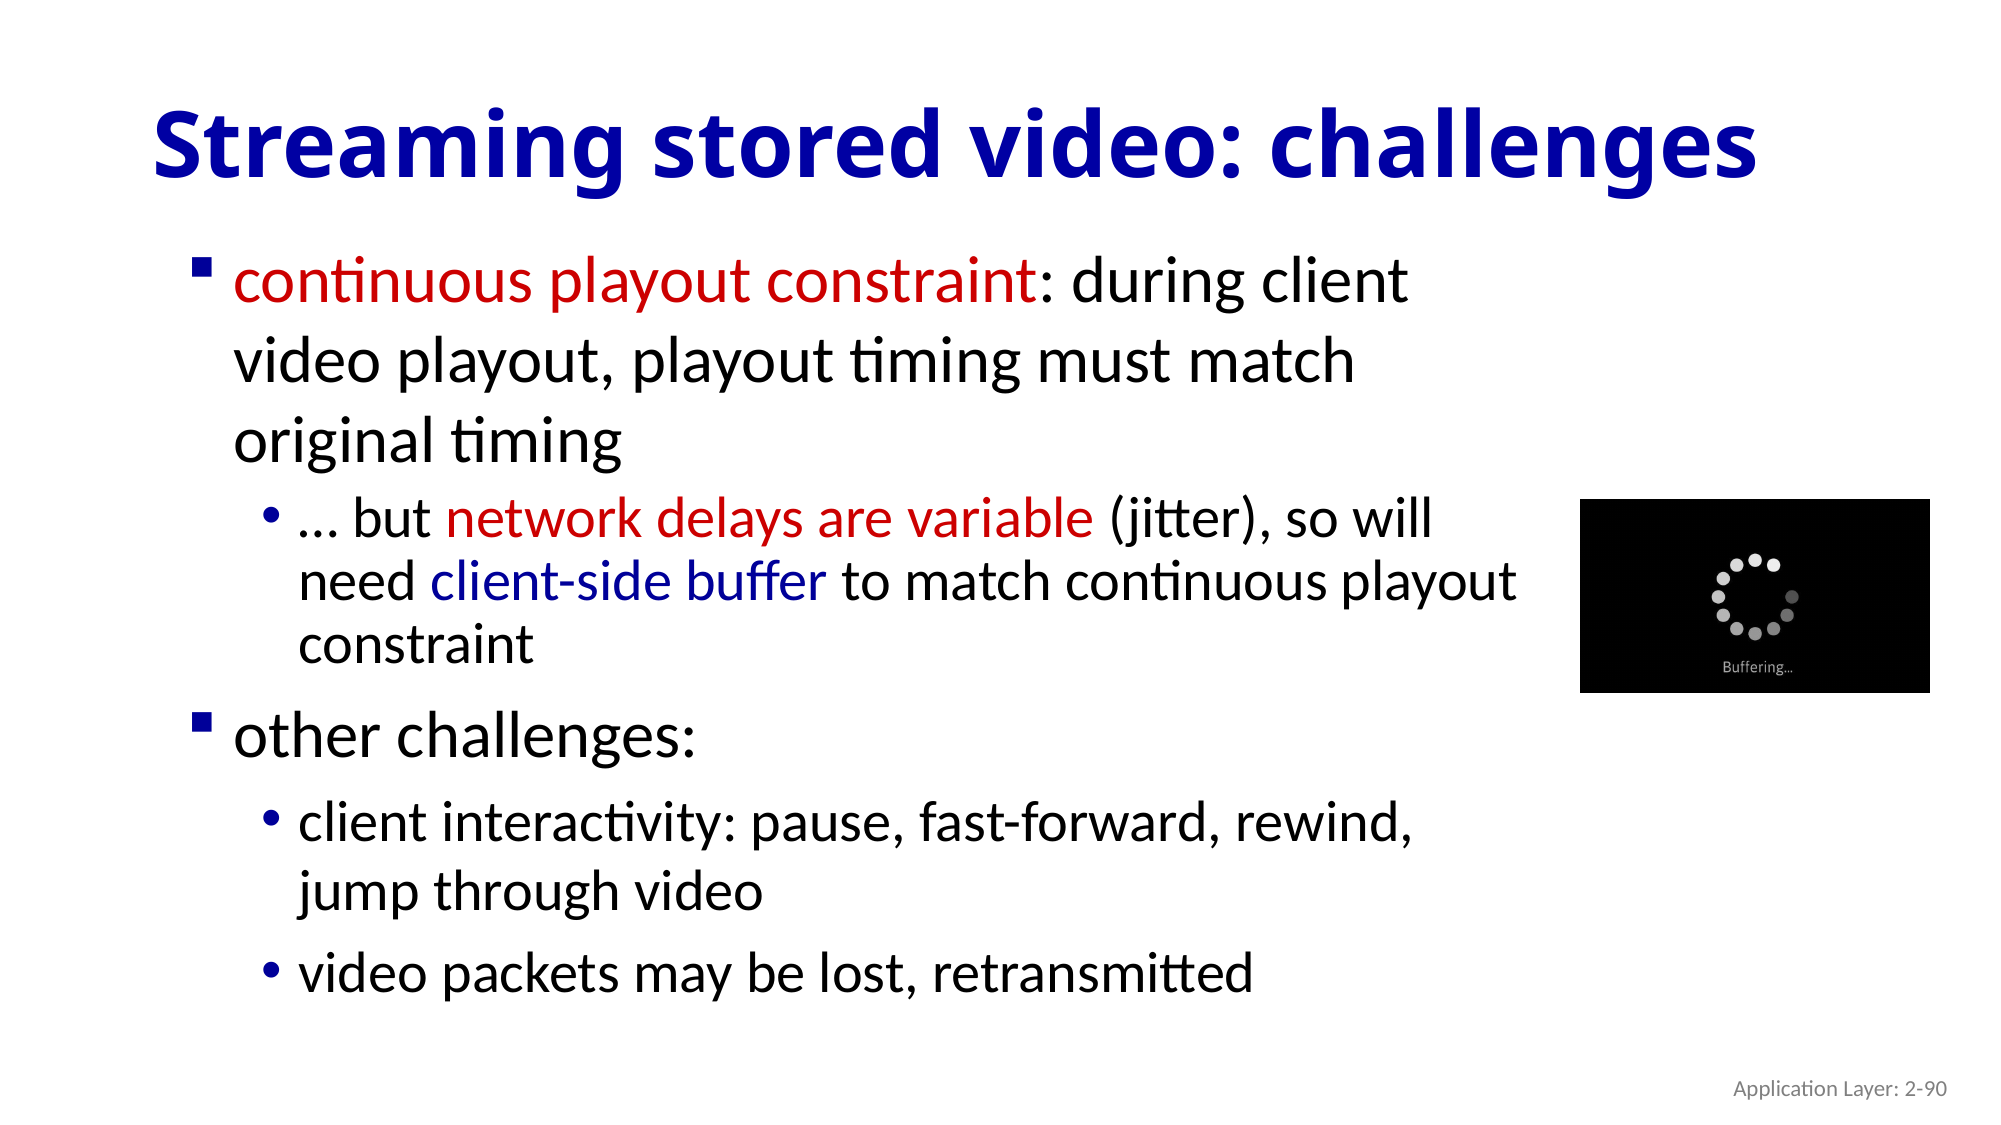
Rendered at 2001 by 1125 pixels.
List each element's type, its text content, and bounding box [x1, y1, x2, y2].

slide_number Application Layer: 2-90 [1512, 1056, 1963, 1117]
picture [1580, 499, 1930, 693]
text_box other challenges: client interactivity: pause, fast-forward, rewind, jump through video video packets may be lost, retransmitted [171, 683, 1513, 875]
title Streaming stored video: challenges [137, 74, 1863, 221]
text_box continuous playout constraint: during client video playout, playout timing must match original timing … but network delays are variable (jitter), so will need client-side buffer to match continuous playout constraint [171, 228, 1575, 965]
